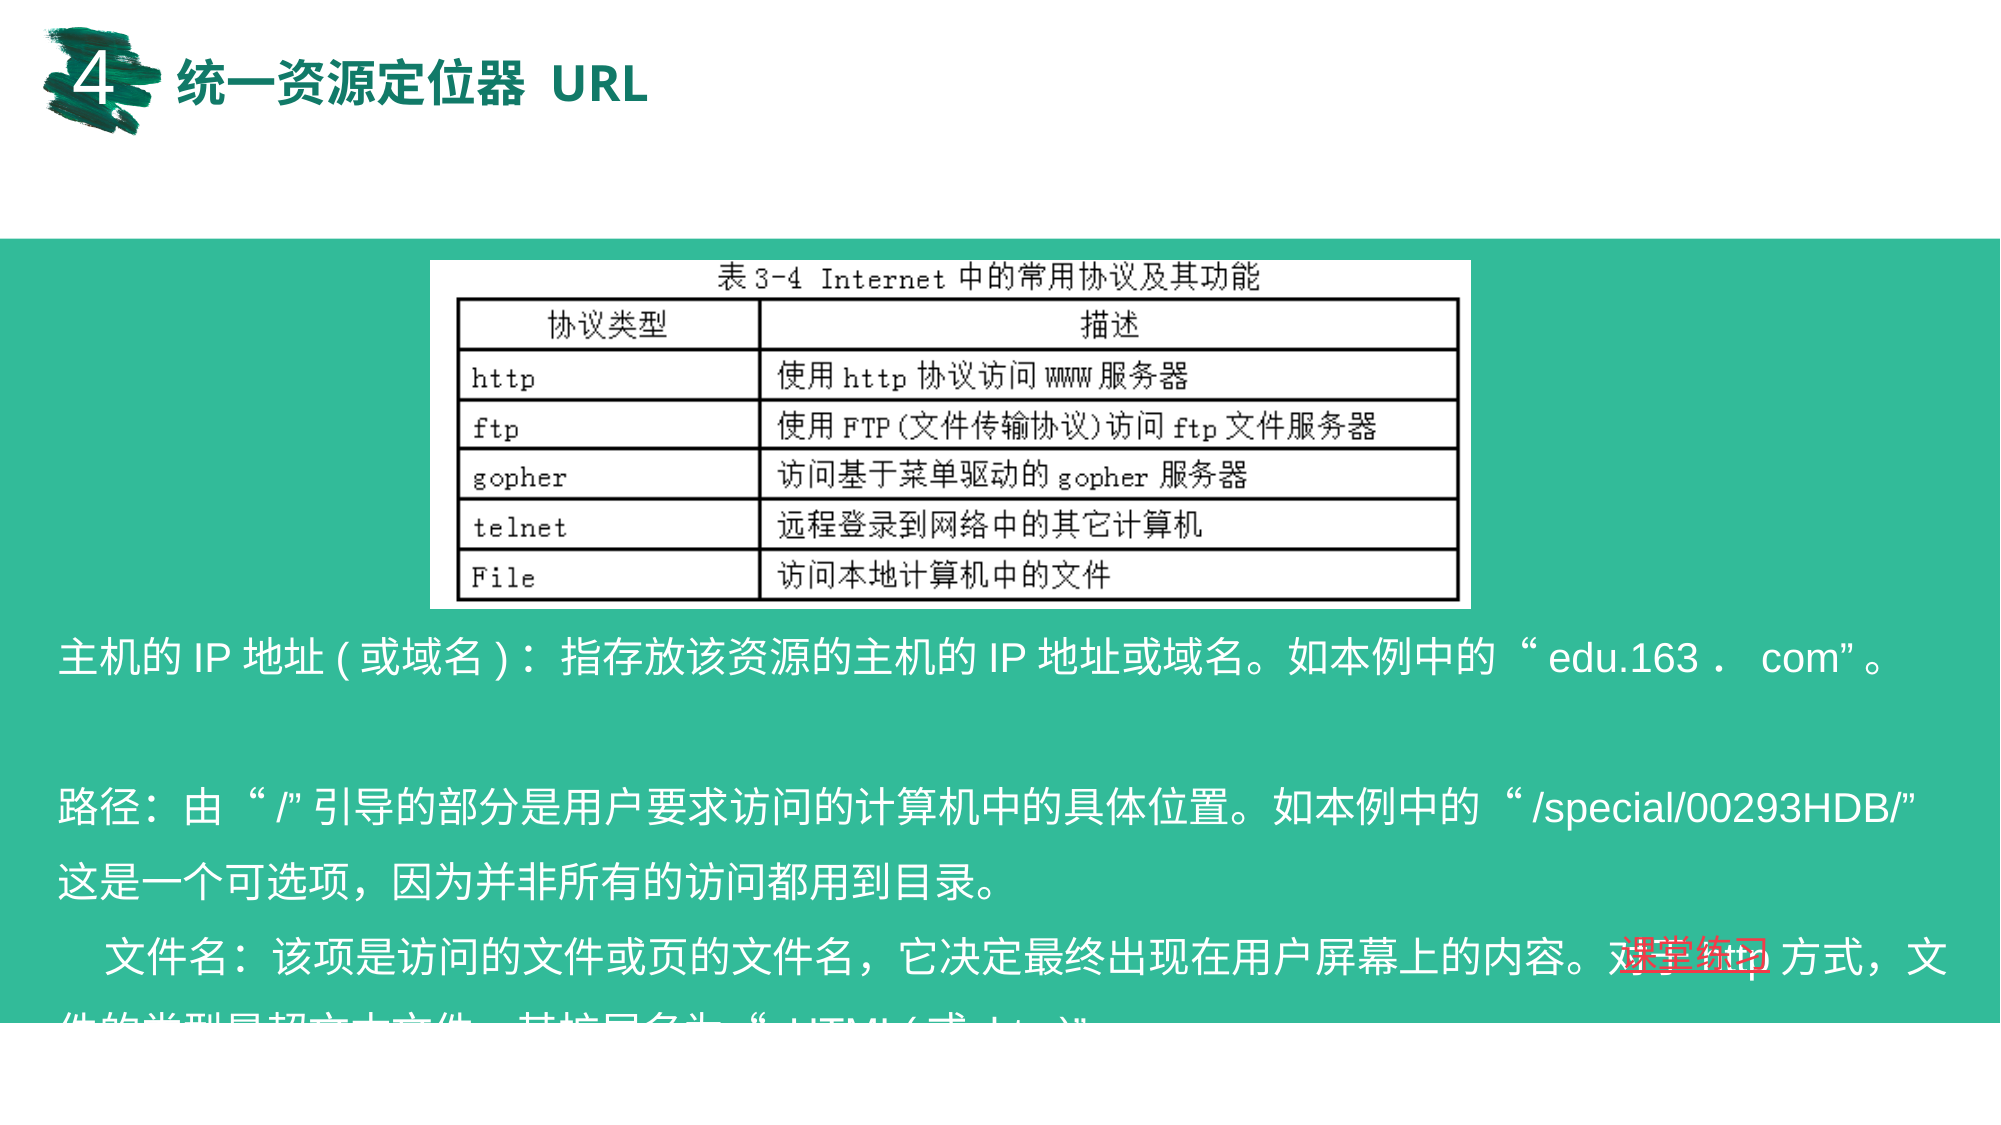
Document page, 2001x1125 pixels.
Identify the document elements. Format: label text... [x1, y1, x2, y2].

text_box 课堂练习 [1605, 922, 1787, 992]
text_box [0, 238, 2000, 1023]
picture [430, 260, 1471, 609]
text_box 统一资源定位器 URL [168, 43, 746, 119]
text_box 主机的IP地址(或域名)：指存放该资源的主机的IP地址或域名。如本例中的“edu.163．com”。 路径：由“/”引导的部分是用户要求访问的计算机中的具体位置。如本例中的“/special/00293HDB/”这是一个可选项，因为并非所有的访问都用到目录。 文件名：该项是访问的文件或页的文件名，它决定最终出现在用户屏幕上的内容。对于http方式，文件的类型是超文本文件，其扩展名为“.HTML(或.htm)”。 [42, 598, 1982, 1125]
picture [42, 25, 163, 136]
